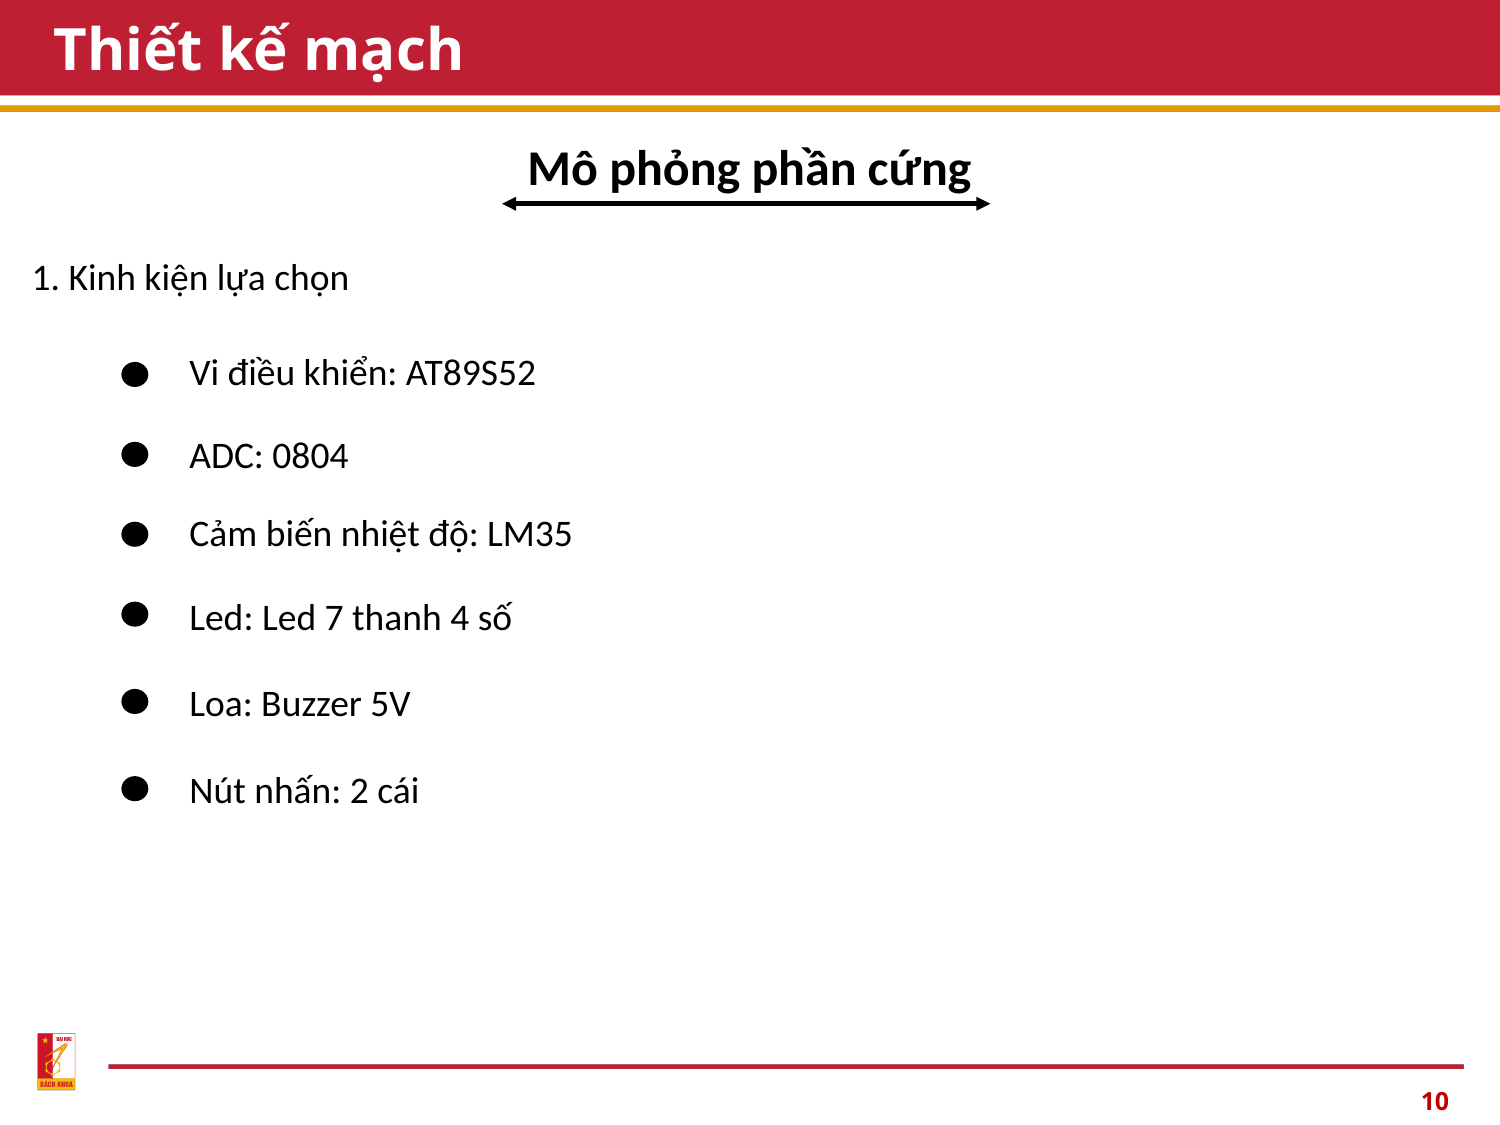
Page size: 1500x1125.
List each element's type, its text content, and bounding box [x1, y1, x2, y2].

picture [0, 0, 1500, 1125]
text_box [121, 361, 149, 387]
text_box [501, 127, 1032, 204]
text_box Vi điều khiển: AT89S52 [174, 340, 648, 401]
text_box 1. Kinh kiện lựa chọn [16, 245, 443, 306]
text_box Nút nhấn: 2 cái [174, 758, 648, 819]
text_box ADC: 0804 [174, 423, 648, 484]
text_box [121, 688, 149, 714]
slide_number 10 [1126, 1078, 1464, 1125]
text_box [121, 601, 149, 627]
title Thiết kế mạch [38, 12, 1462, 87]
text_box Loa: Buzzer 5V [174, 671, 648, 731]
text_box [121, 521, 149, 547]
text_box Led: Led 7 thanh 4 số [174, 585, 648, 645]
text_box [121, 441, 149, 467]
text_box Cảm biến nhiệt độ: LM35 [174, 501, 648, 562]
text_box [121, 776, 149, 802]
